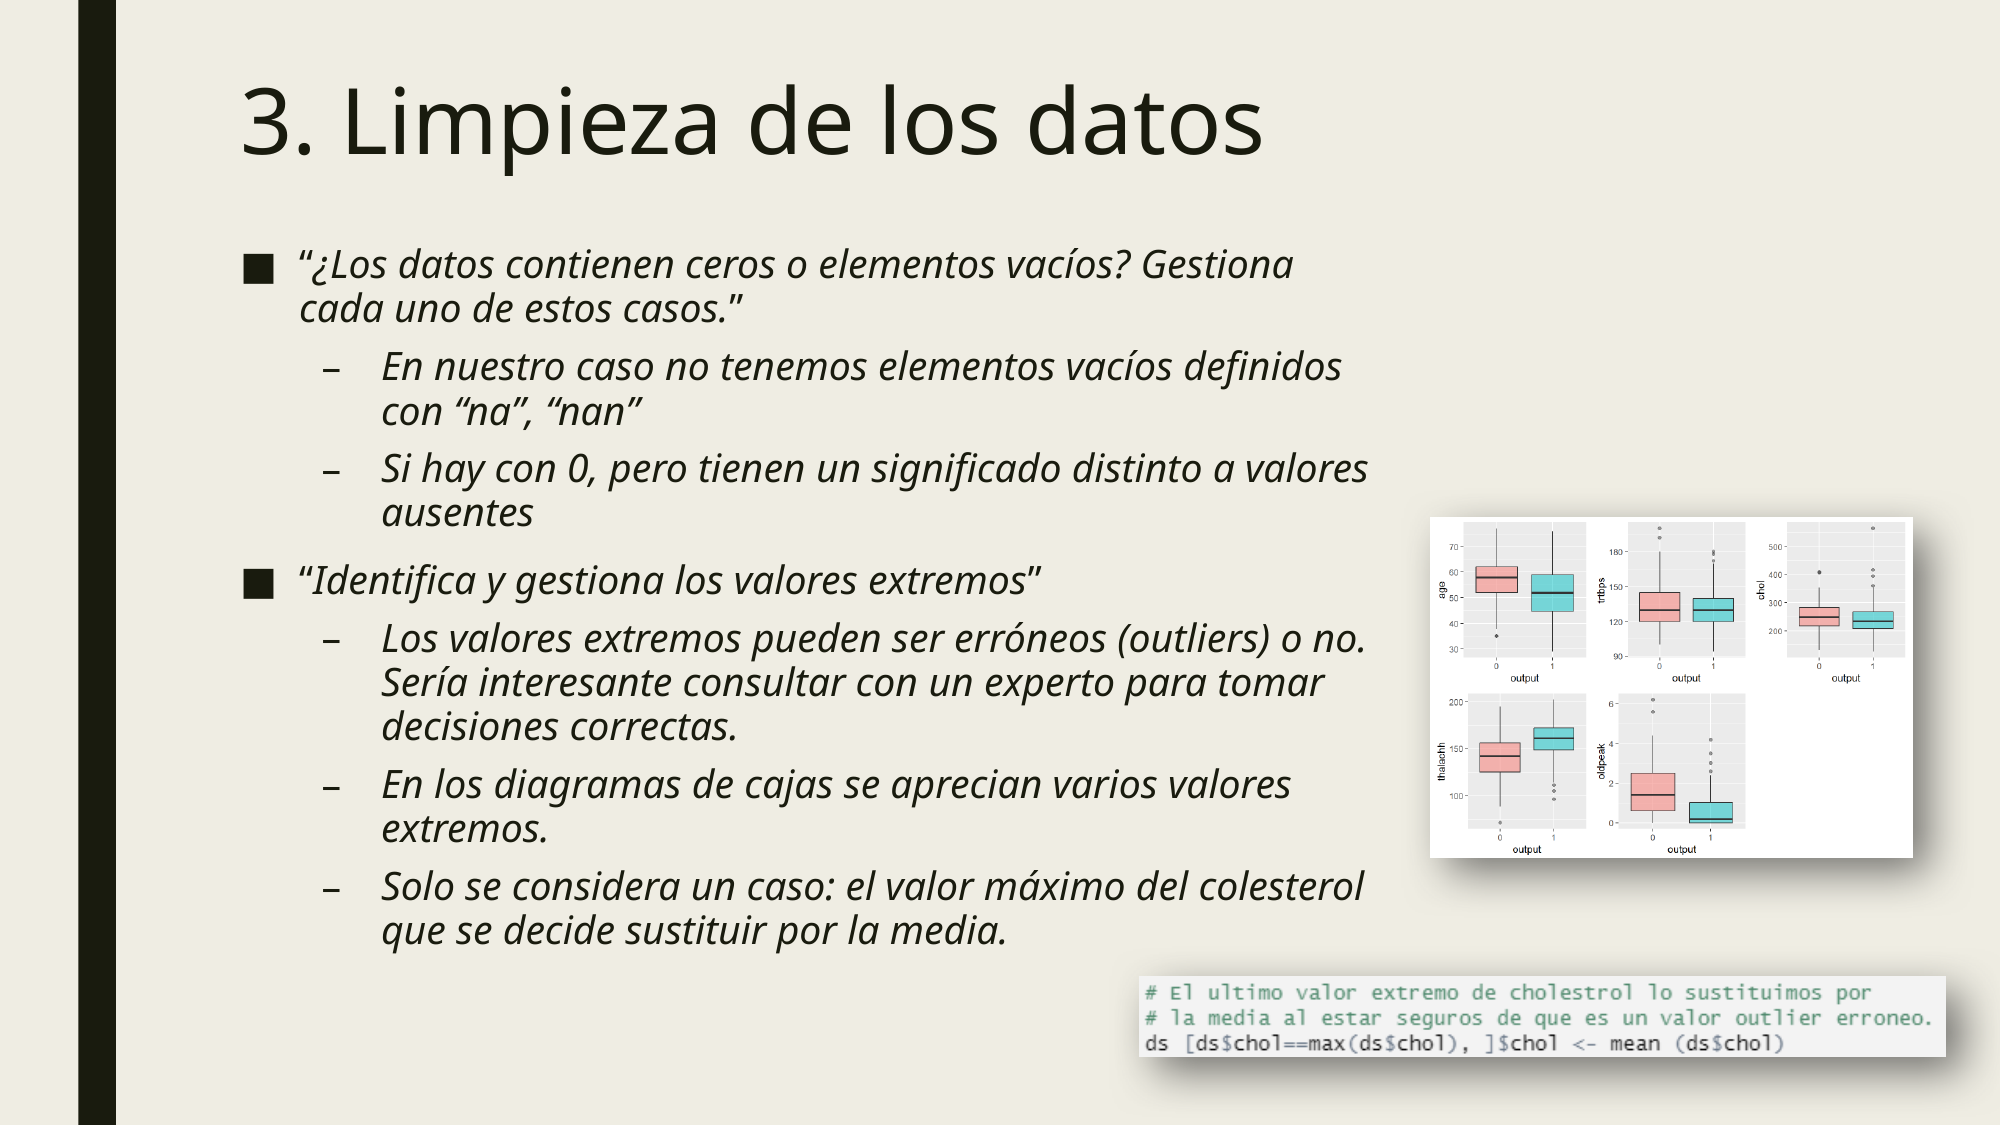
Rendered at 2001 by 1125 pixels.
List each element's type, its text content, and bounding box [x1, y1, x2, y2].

picture [1139, 976, 1946, 1057]
title 3. Limpieza de los datos [225, 68, 1800, 198]
list “¿Los datos contienen ceros o elementos vacíos? Gestiona cada uno de estos casos.” En nuestro caso no tenemos elementos vacíos definidos con “na”, “nan” Si hay con 0, pero tienen un significado distinto a valores ausentes “Identifica y gestiona los valores extremos” Los valores extremos pueden ser erróneos (outliers) o no. Sería interesante consultar con un experto para tomar decisiones correctas. En los diagramas de cajas se aprecian varios valores extremos. Solo se considera un caso: el valor máximo del colesterol que se decide sustituir por la media. [225, 235, 1391, 963]
picture [1430, 517, 1913, 858]
